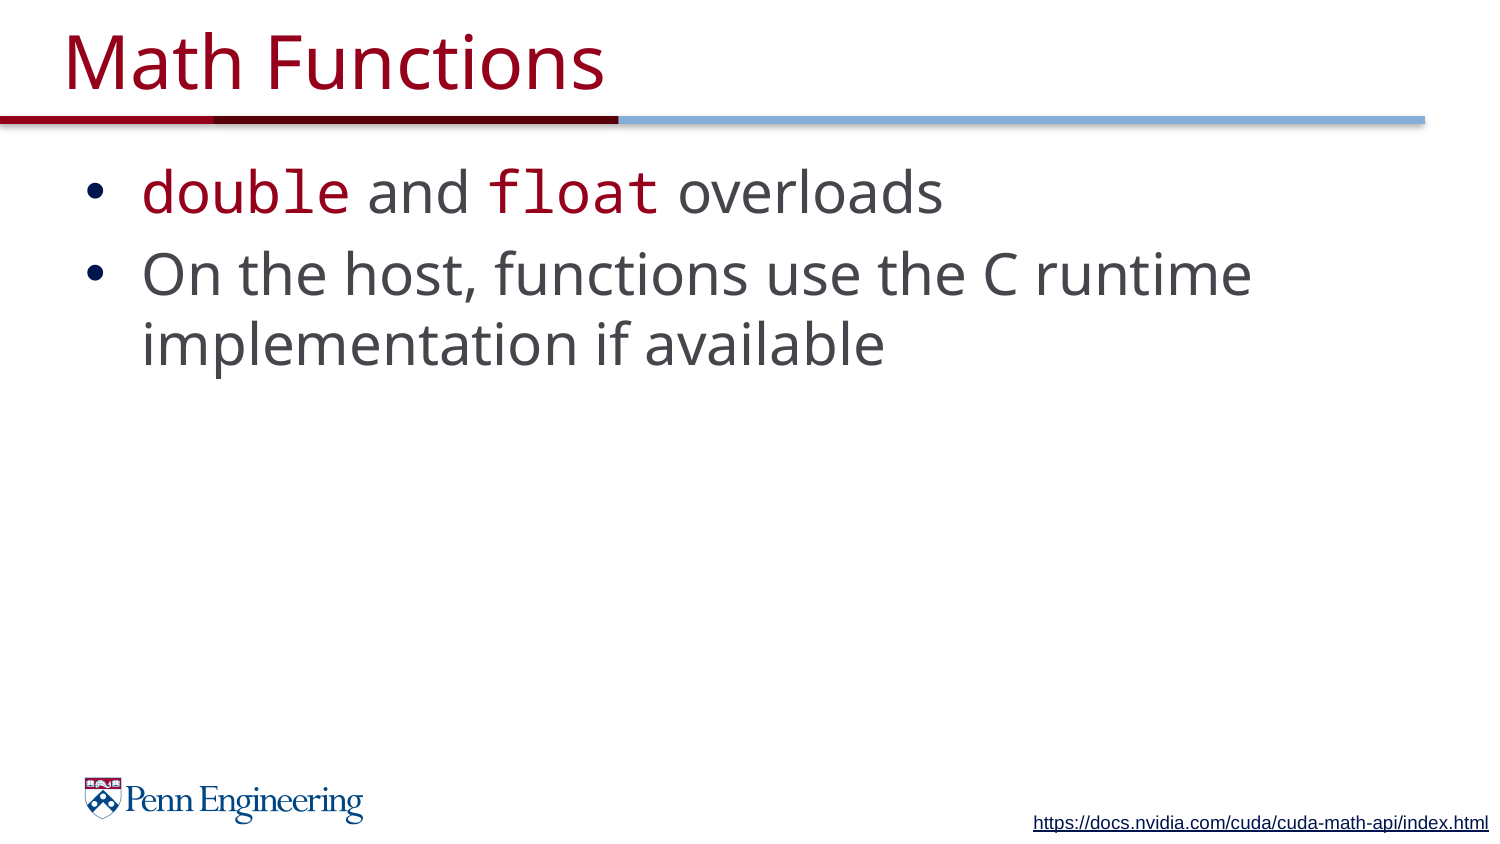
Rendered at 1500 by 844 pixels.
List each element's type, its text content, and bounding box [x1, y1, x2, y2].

title Math Functions [50, 2, 1401, 117]
text_box https://docs.nvidia.com/cuda/cuda-math-api/index.html [1012, 804, 1500, 839]
list double and float overloads On the host, functions use the C runtime implementation if available [70, 148, 1421, 754]
picture [75, 770, 372, 828]
